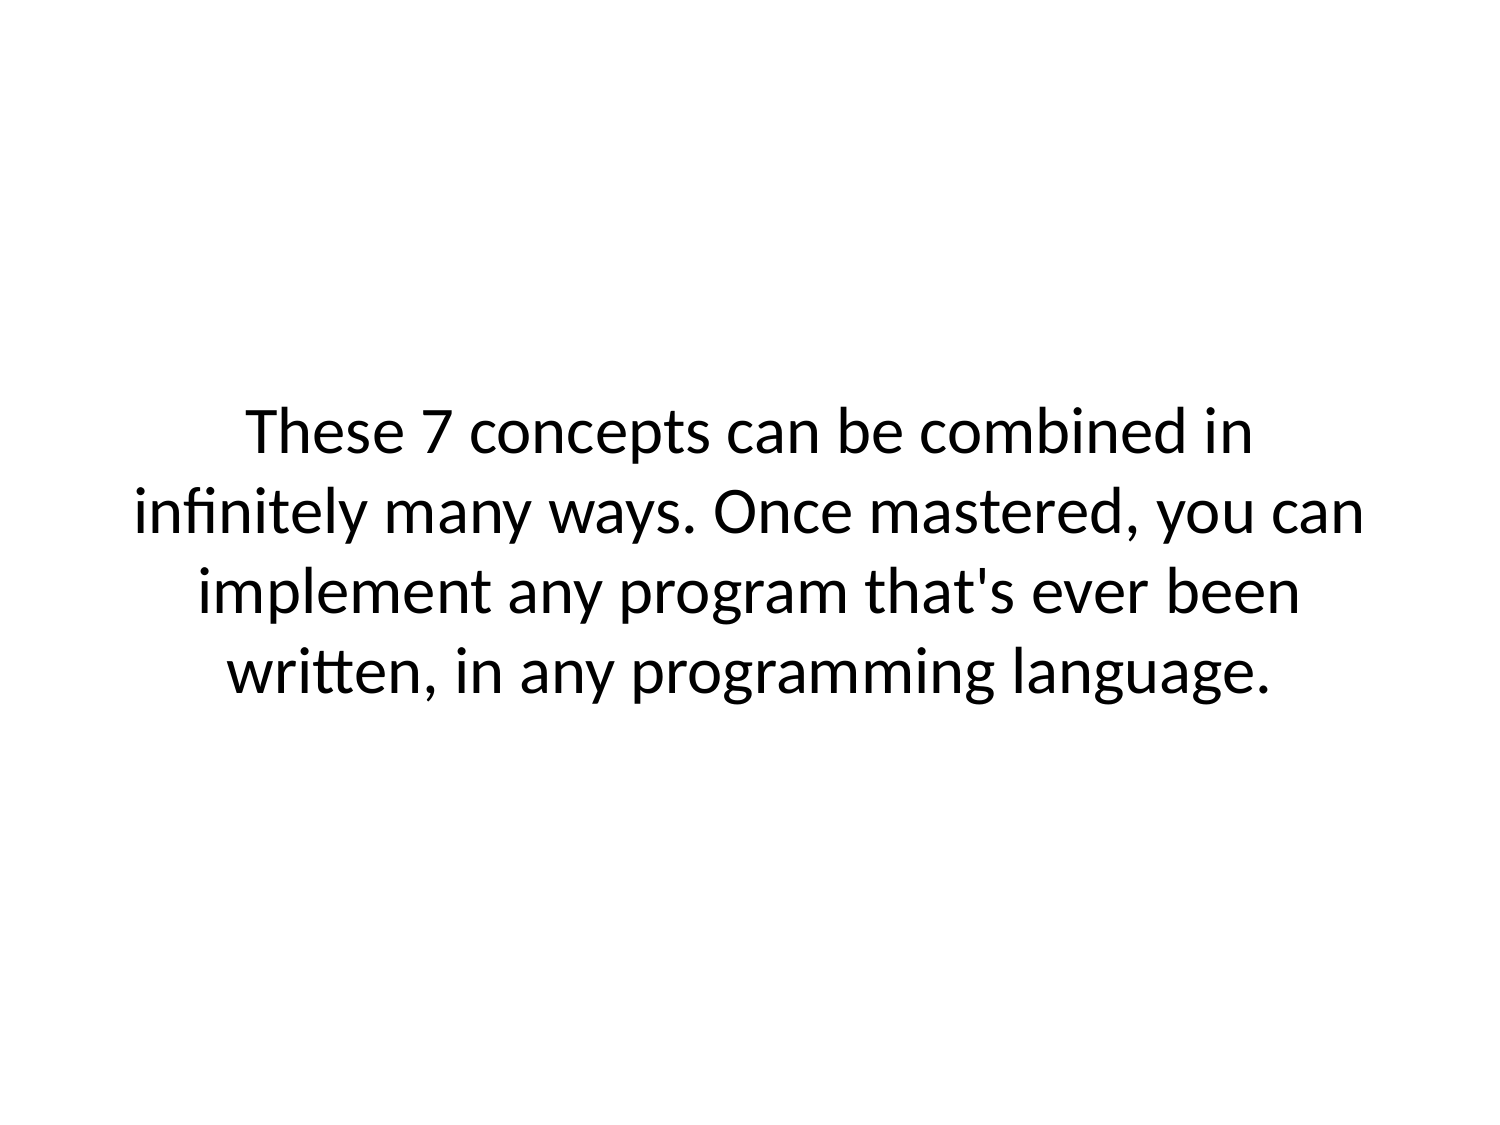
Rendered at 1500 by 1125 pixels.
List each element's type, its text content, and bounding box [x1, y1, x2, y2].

title These 7 concepts can be combined in infinitely many ways. Once mastered, you can implement any program that's ever been written, in any programming language. [112, 309, 1388, 784]
